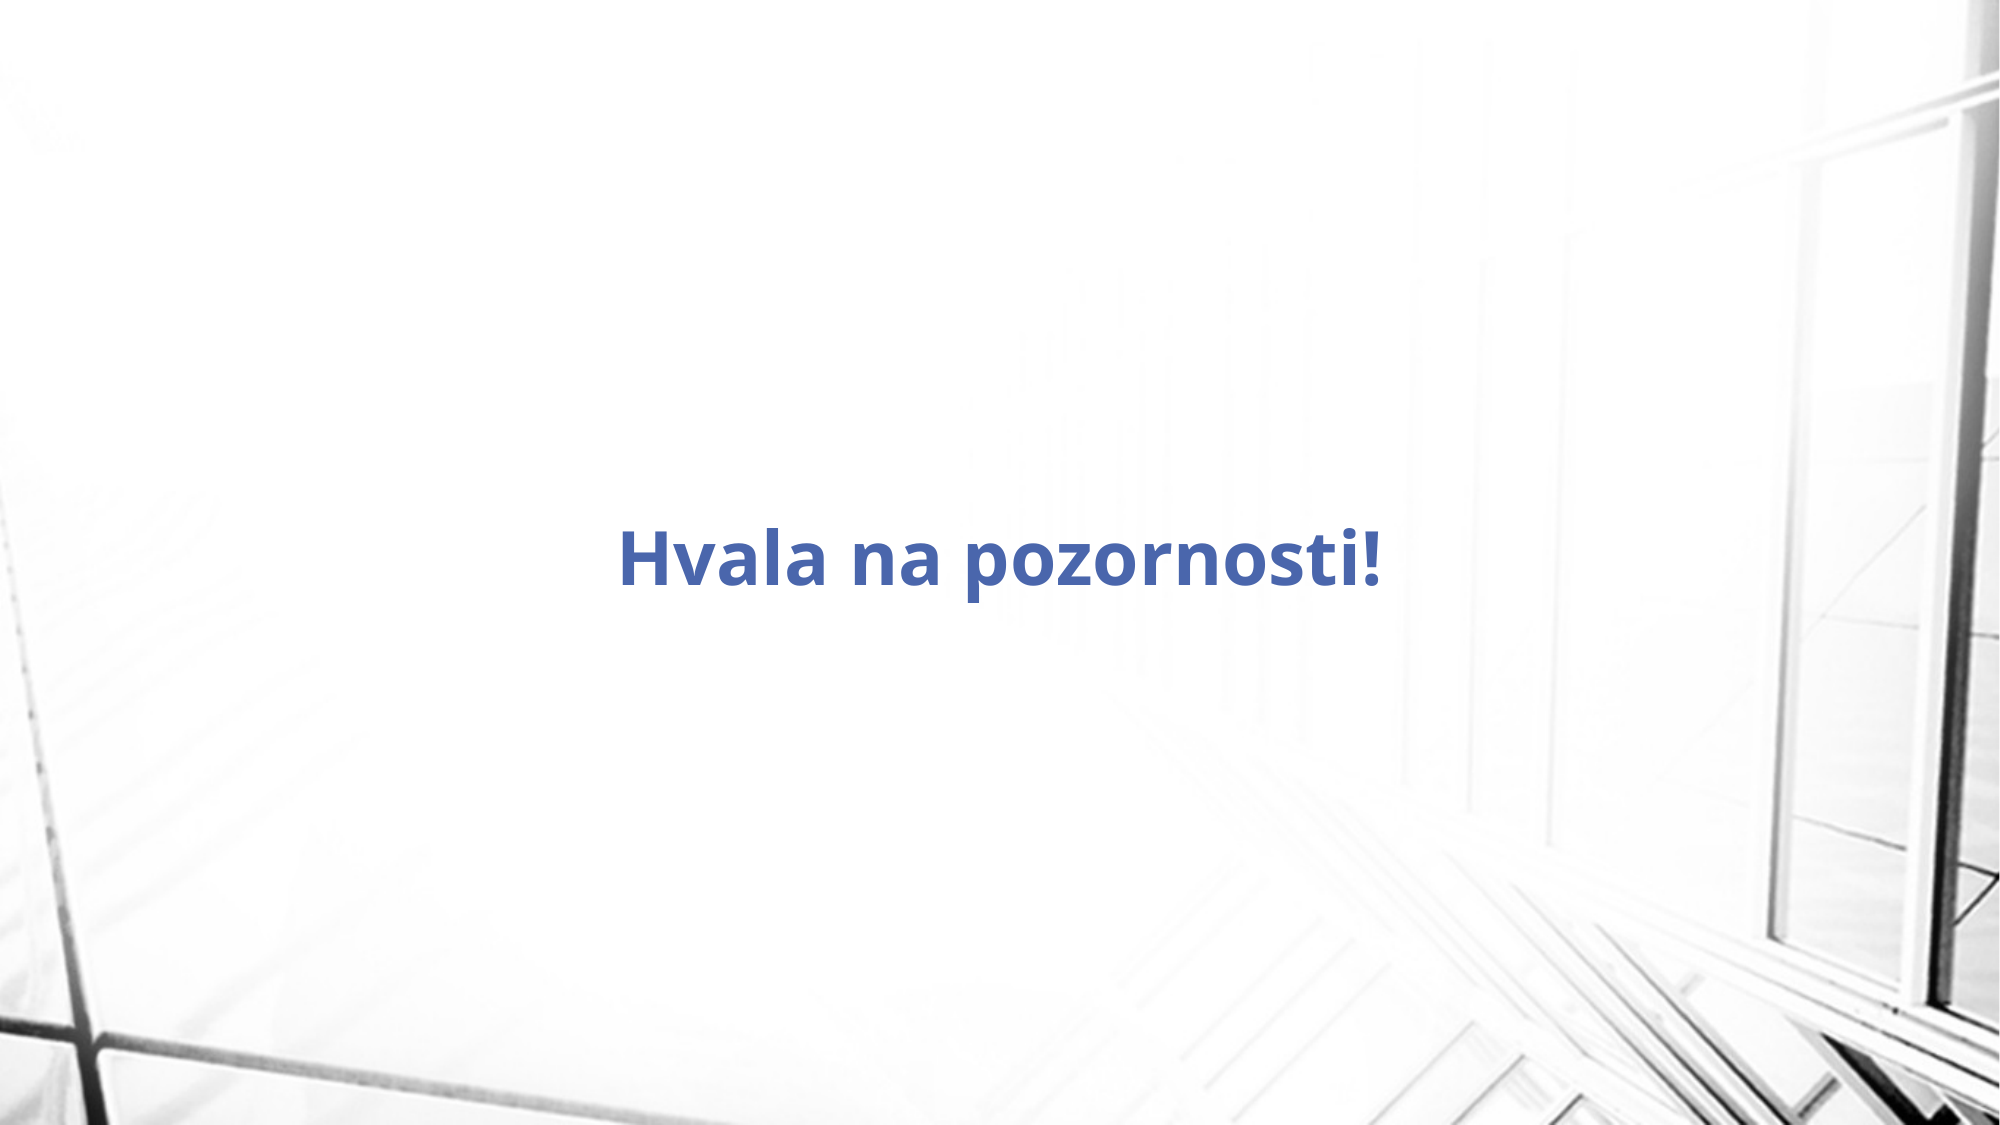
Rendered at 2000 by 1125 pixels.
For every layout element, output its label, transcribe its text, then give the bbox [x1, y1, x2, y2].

picture [0, 0, 2000, 1125]
title Hvala na pozornosti! [287, 432, 1713, 608]
